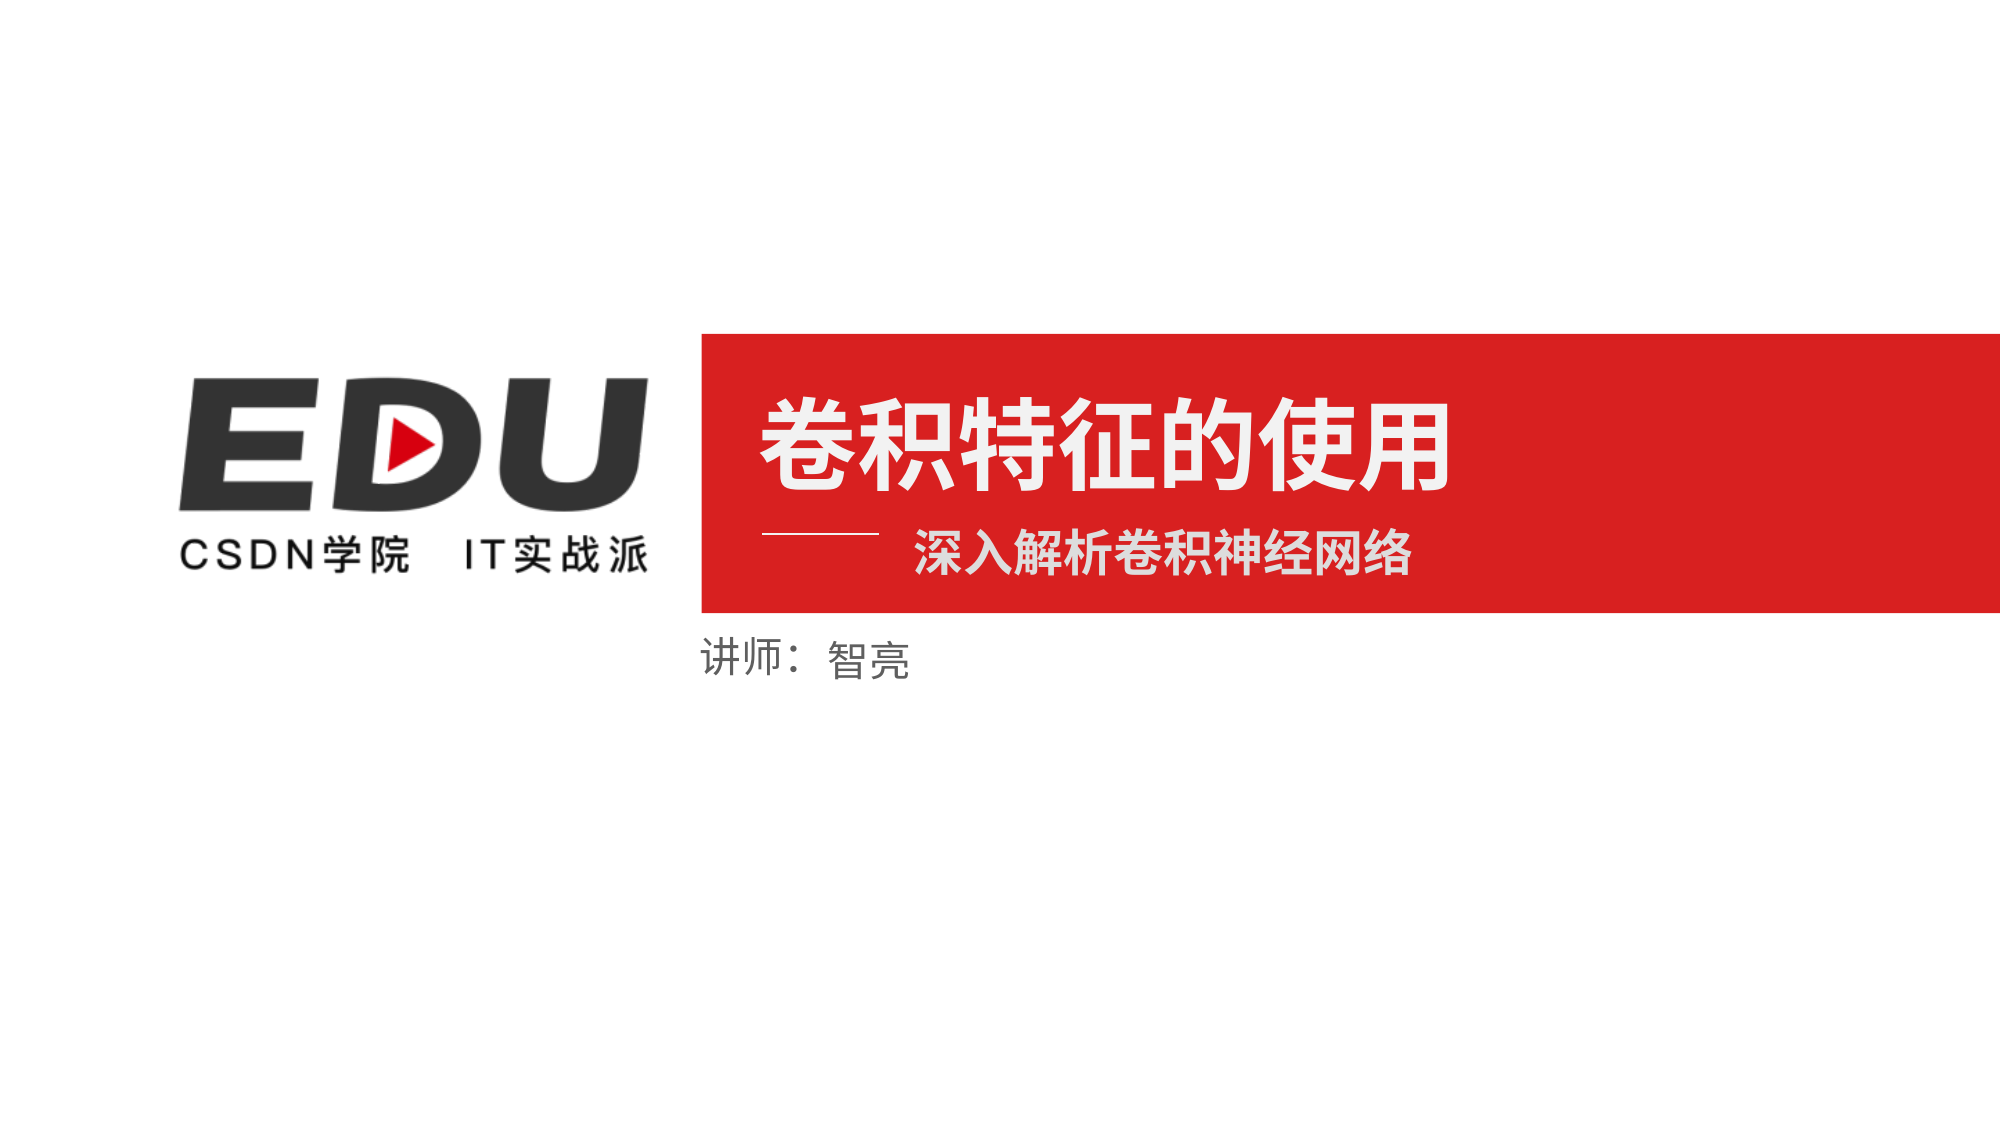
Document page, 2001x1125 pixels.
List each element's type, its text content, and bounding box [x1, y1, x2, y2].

list 深入解析卷积神经网络 [905, 491, 1757, 590]
list 智亮 [819, 626, 1668, 693]
picture [172, 363, 654, 584]
title 卷积特征的使用 [742, 375, 1954, 494]
